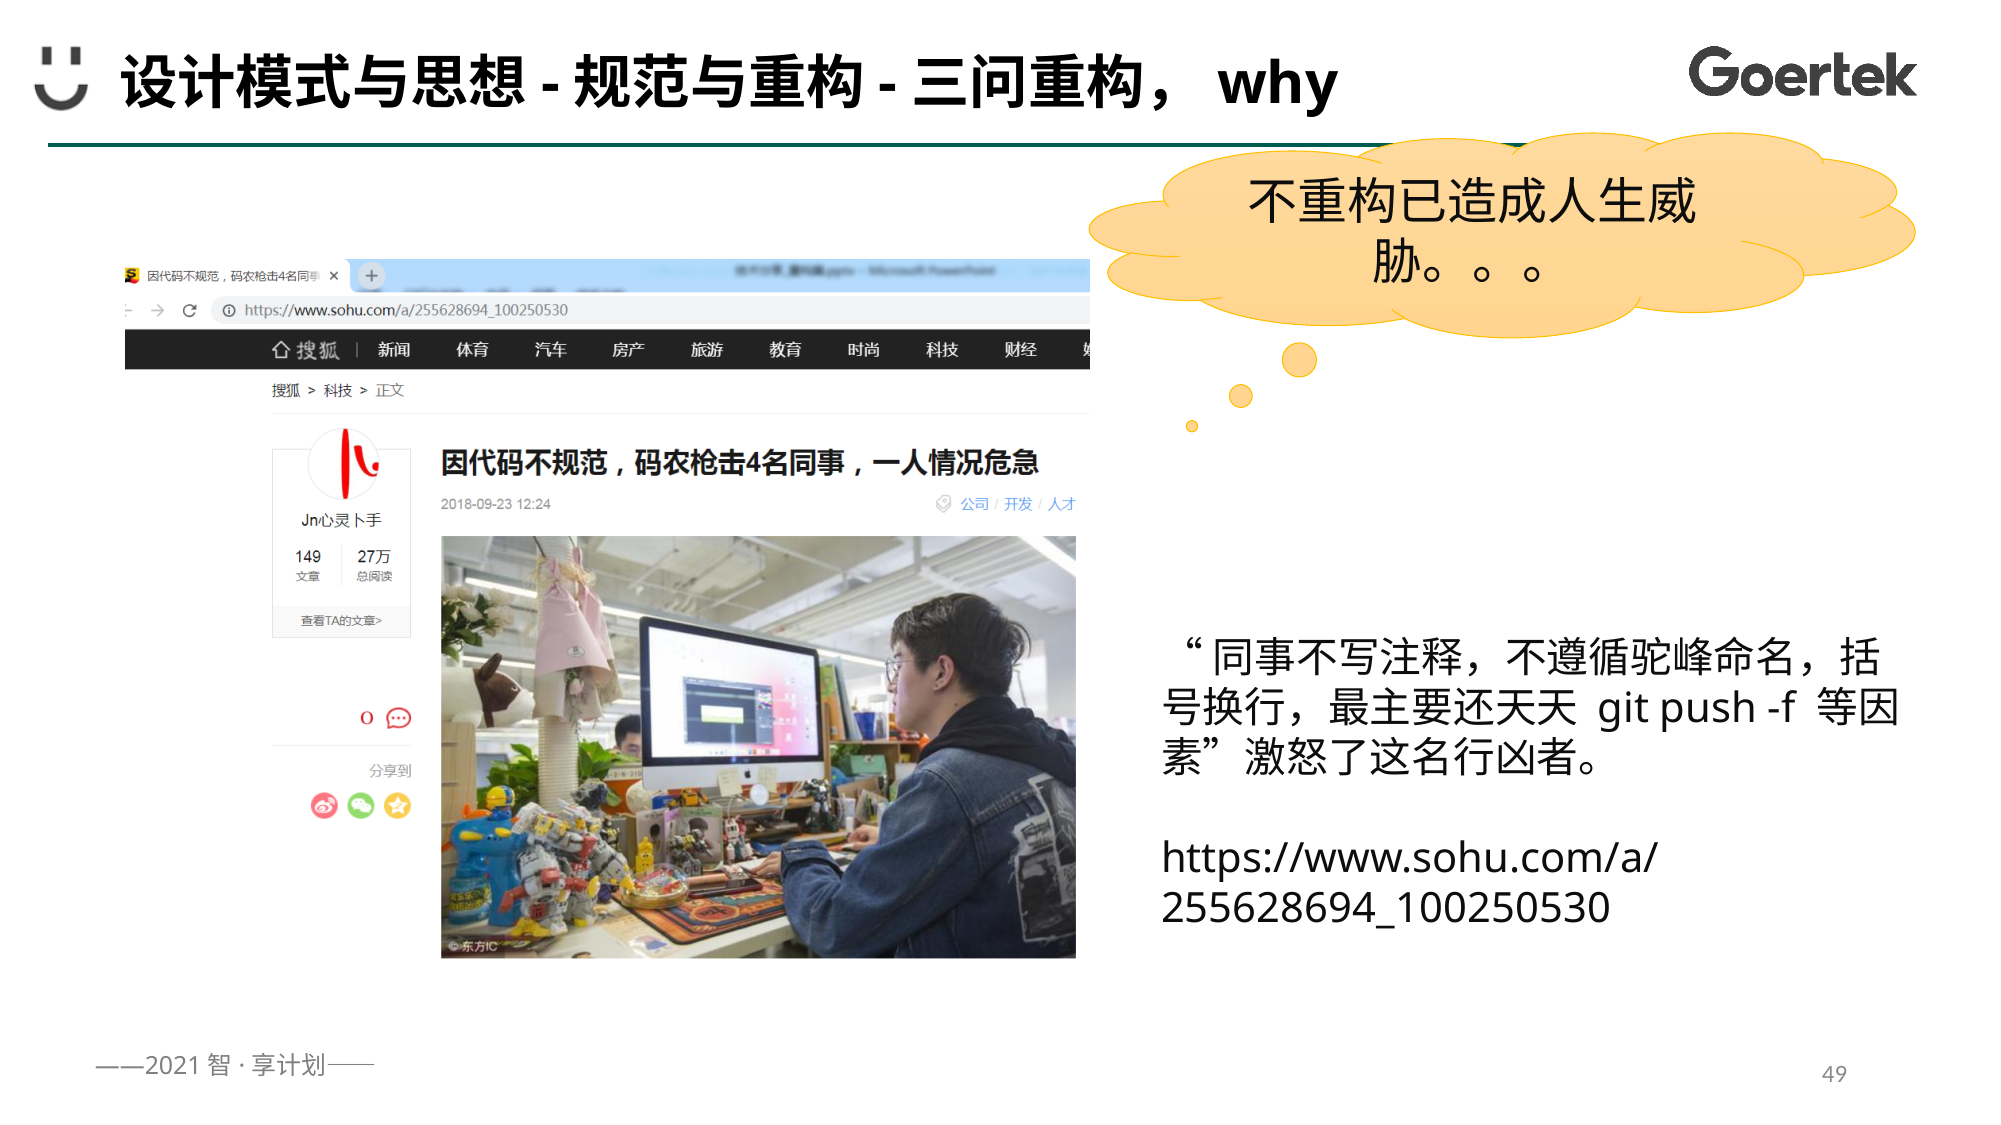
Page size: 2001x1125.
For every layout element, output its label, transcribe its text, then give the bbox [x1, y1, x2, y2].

title 设计模式与思想-规范与重构-三问重构，why [104, 28, 1830, 142]
text_box 不重构已造成人生威胁。。。 [1228, 384, 1253, 408]
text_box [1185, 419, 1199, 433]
text_box “同事不写注释，不遵循驼峰命名，括号换行，最主要还天天 git push -f 等因素”激怒了这名行凶者。 https://www.sohu.com/a/255628694_100250530 [1146, 623, 1915, 938]
text_box 不重构已造成人生威胁。。。 [1088, 132, 1916, 339]
text_box 不重构已造成人生威胁。。。 [1281, 342, 1317, 378]
slide_number 49 [1412, 1042, 1863, 1103]
picture [18, 33, 104, 121]
picture [1830, 46, 1917, 96]
picture [125, 259, 1090, 987]
